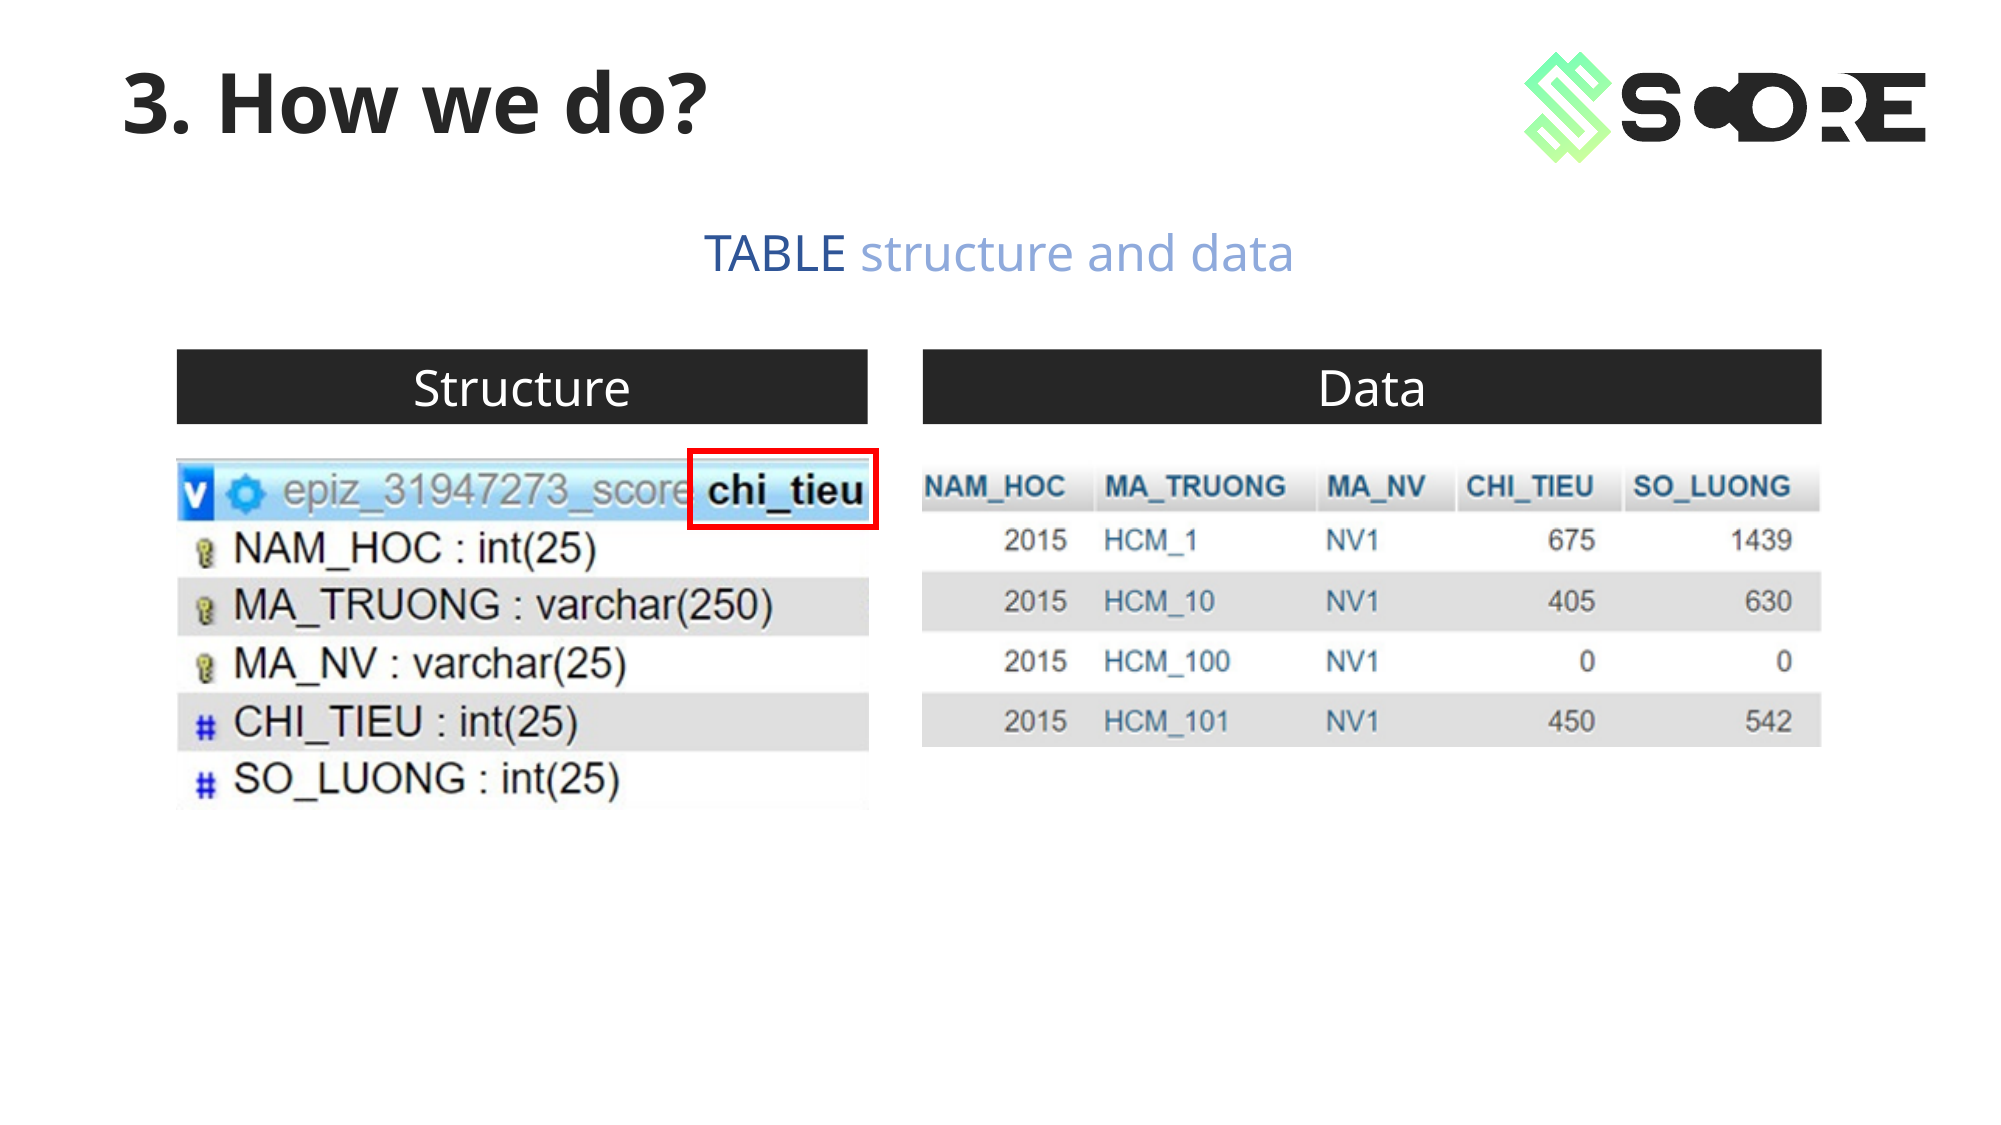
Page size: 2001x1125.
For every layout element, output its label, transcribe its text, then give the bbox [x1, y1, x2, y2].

text_box [1620, 71, 1682, 143]
text_box TABLE structure and data [614, 213, 1386, 289]
text_box 3. How we do? [107, 43, 723, 158]
text_box Structure [176, 349, 868, 425]
text_box [1823, 128, 1849, 143]
text_box [1751, 85, 1795, 130]
text_box [689, 450, 877, 528]
text_box [1522, 76, 1613, 165]
picture [176, 457, 869, 810]
text_box [1693, 85, 1737, 130]
text_box [1729, 71, 1806, 143]
text_box [1823, 88, 1851, 111]
picture [922, 457, 1824, 747]
text_box [1837, 72, 1927, 143]
text_box [1523, 50, 1613, 139]
text_box [1806, 71, 1865, 143]
text_box Data [922, 349, 1822, 425]
